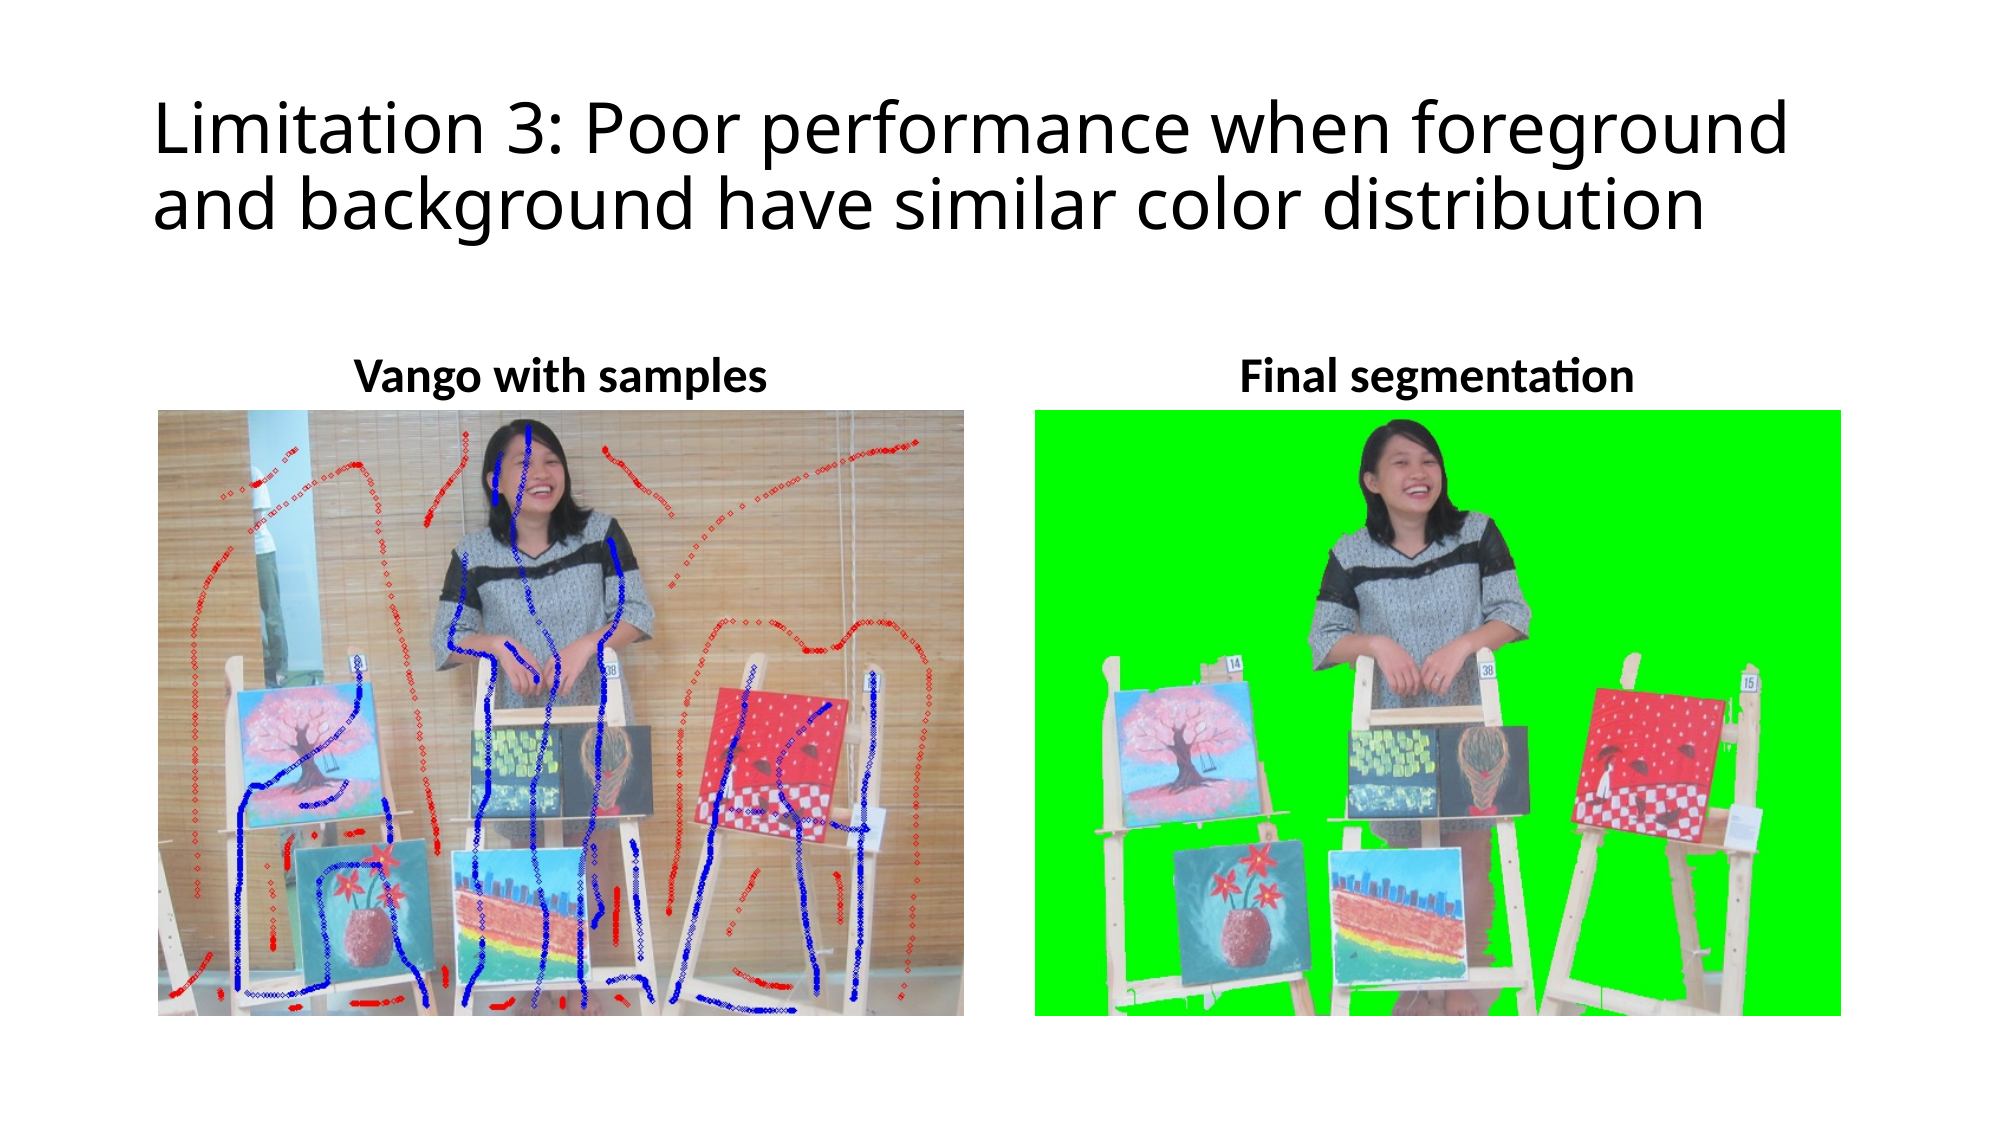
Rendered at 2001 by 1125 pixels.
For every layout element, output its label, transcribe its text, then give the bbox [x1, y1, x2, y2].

list Final segmentation [1012, 275, 1863, 411]
title Limitation 3: Poor performance when foreground and background have similar color distribution [137, 59, 1863, 278]
list Vango with samples [137, 275, 984, 411]
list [1035, 410, 1841, 1016]
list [158, 410, 964, 1016]
